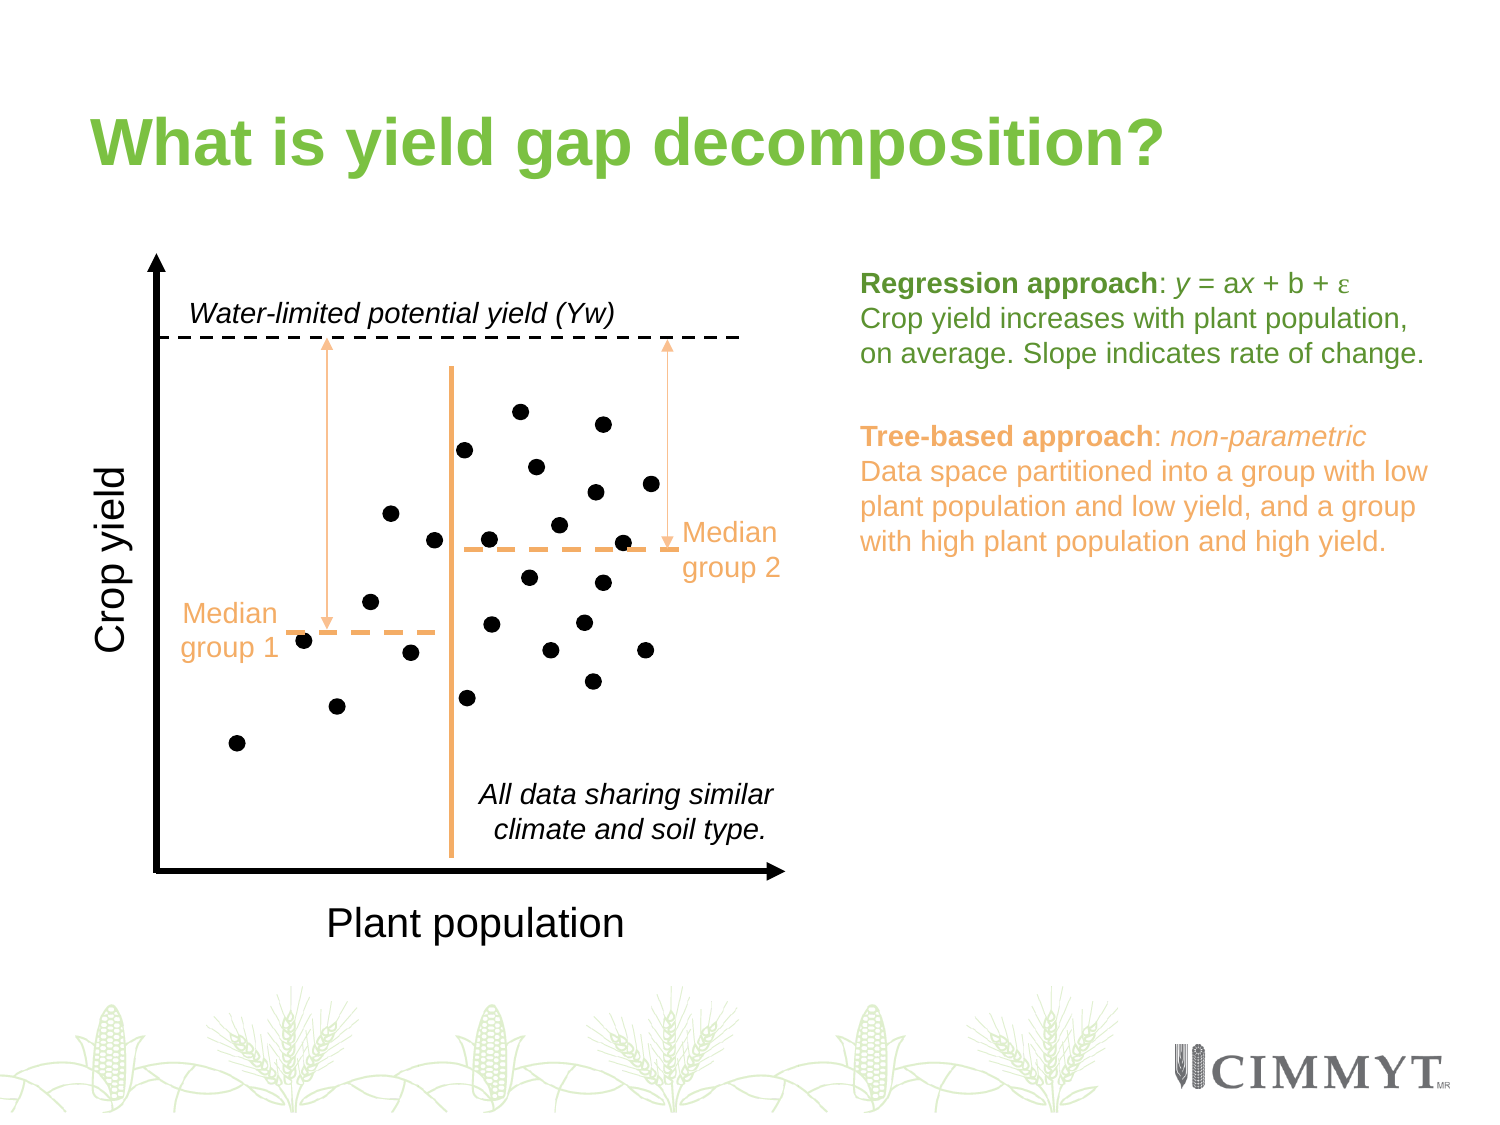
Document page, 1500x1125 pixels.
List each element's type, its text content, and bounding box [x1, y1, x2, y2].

text_box [480, 530, 499, 549]
text_box [328, 697, 347, 716]
text_box [550, 516, 569, 534]
picture [0, 986, 1119, 1113]
text_box [425, 531, 444, 549]
text_box [541, 641, 560, 660]
text_box Median group 1 [163, 586, 297, 672]
text_box [455, 441, 474, 459]
text_box Crop yield [74, 362, 140, 758]
text_box [381, 504, 400, 523]
text_box Water-limited potential yield (Yw) [174, 287, 634, 336]
text_box Median group 2 [667, 506, 801, 592]
text_box Regression approach: y = ax + b + ε Crop yield increases with plant population, on average. Slope indicates rate of change. [845, 257, 1445, 377]
picture [1175, 1044, 1450, 1089]
text_box [482, 615, 501, 634]
text_box Plant population [311, 888, 641, 954]
text_box [520, 569, 539, 587]
text_box [614, 534, 633, 549]
text_box [458, 689, 477, 707]
text_box [527, 458, 546, 476]
text_box [594, 415, 613, 434]
text_box [636, 641, 655, 660]
title What is yield gap decomposition? [75, 45, 1425, 233]
text_box All data sharing similar climate and soil type. [456, 768, 806, 853]
text_box [586, 483, 605, 502]
text_box [584, 672, 603, 691]
text_box [228, 734, 247, 753]
text_box [594, 574, 613, 592]
text_box [361, 593, 380, 611]
text_box [511, 403, 530, 421]
text_box Tree-based approach: non-parametric Data space partitioned into a group with low plant population and low yield, and a group with high plant population and high yield. [845, 409, 1445, 565]
text_box [297, 640, 313, 650]
text_box [401, 644, 420, 662]
text_box [575, 614, 594, 632]
text_box [642, 475, 661, 493]
